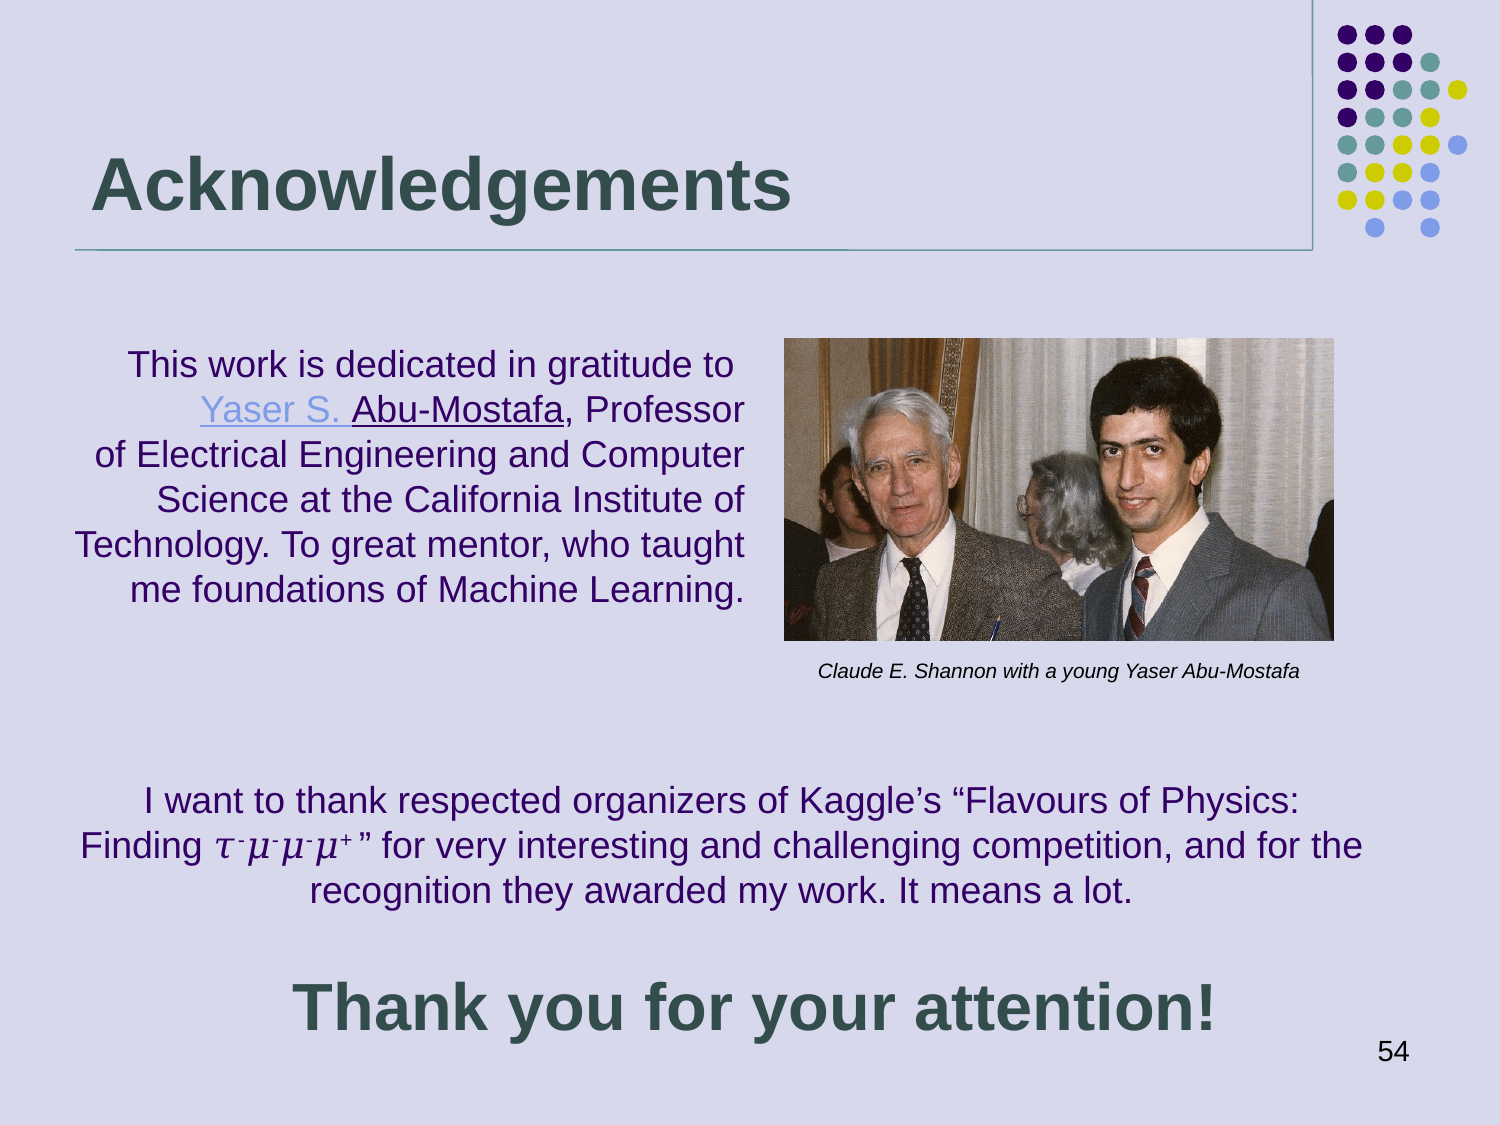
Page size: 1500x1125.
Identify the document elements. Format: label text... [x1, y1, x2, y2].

title Acknowledgements [75, 20, 1313, 233]
list This work is dedicated in gratitude to Yaser S. Abu-Mostafa, Professor of Electrical Engineering and Computer Science at the California Institute of Technology. To great mentor, who taught me foundations of Machine Learning. [16, 332, 761, 670]
picture [784, 337, 1335, 641]
slide_number 54 [1074, 1052, 1425, 1100]
text_box Claude E. Shannon with a young Yaser Abu-Mostafa [803, 650, 1315, 691]
text_box Thank you for your attention! [53, 916, 1459, 1052]
